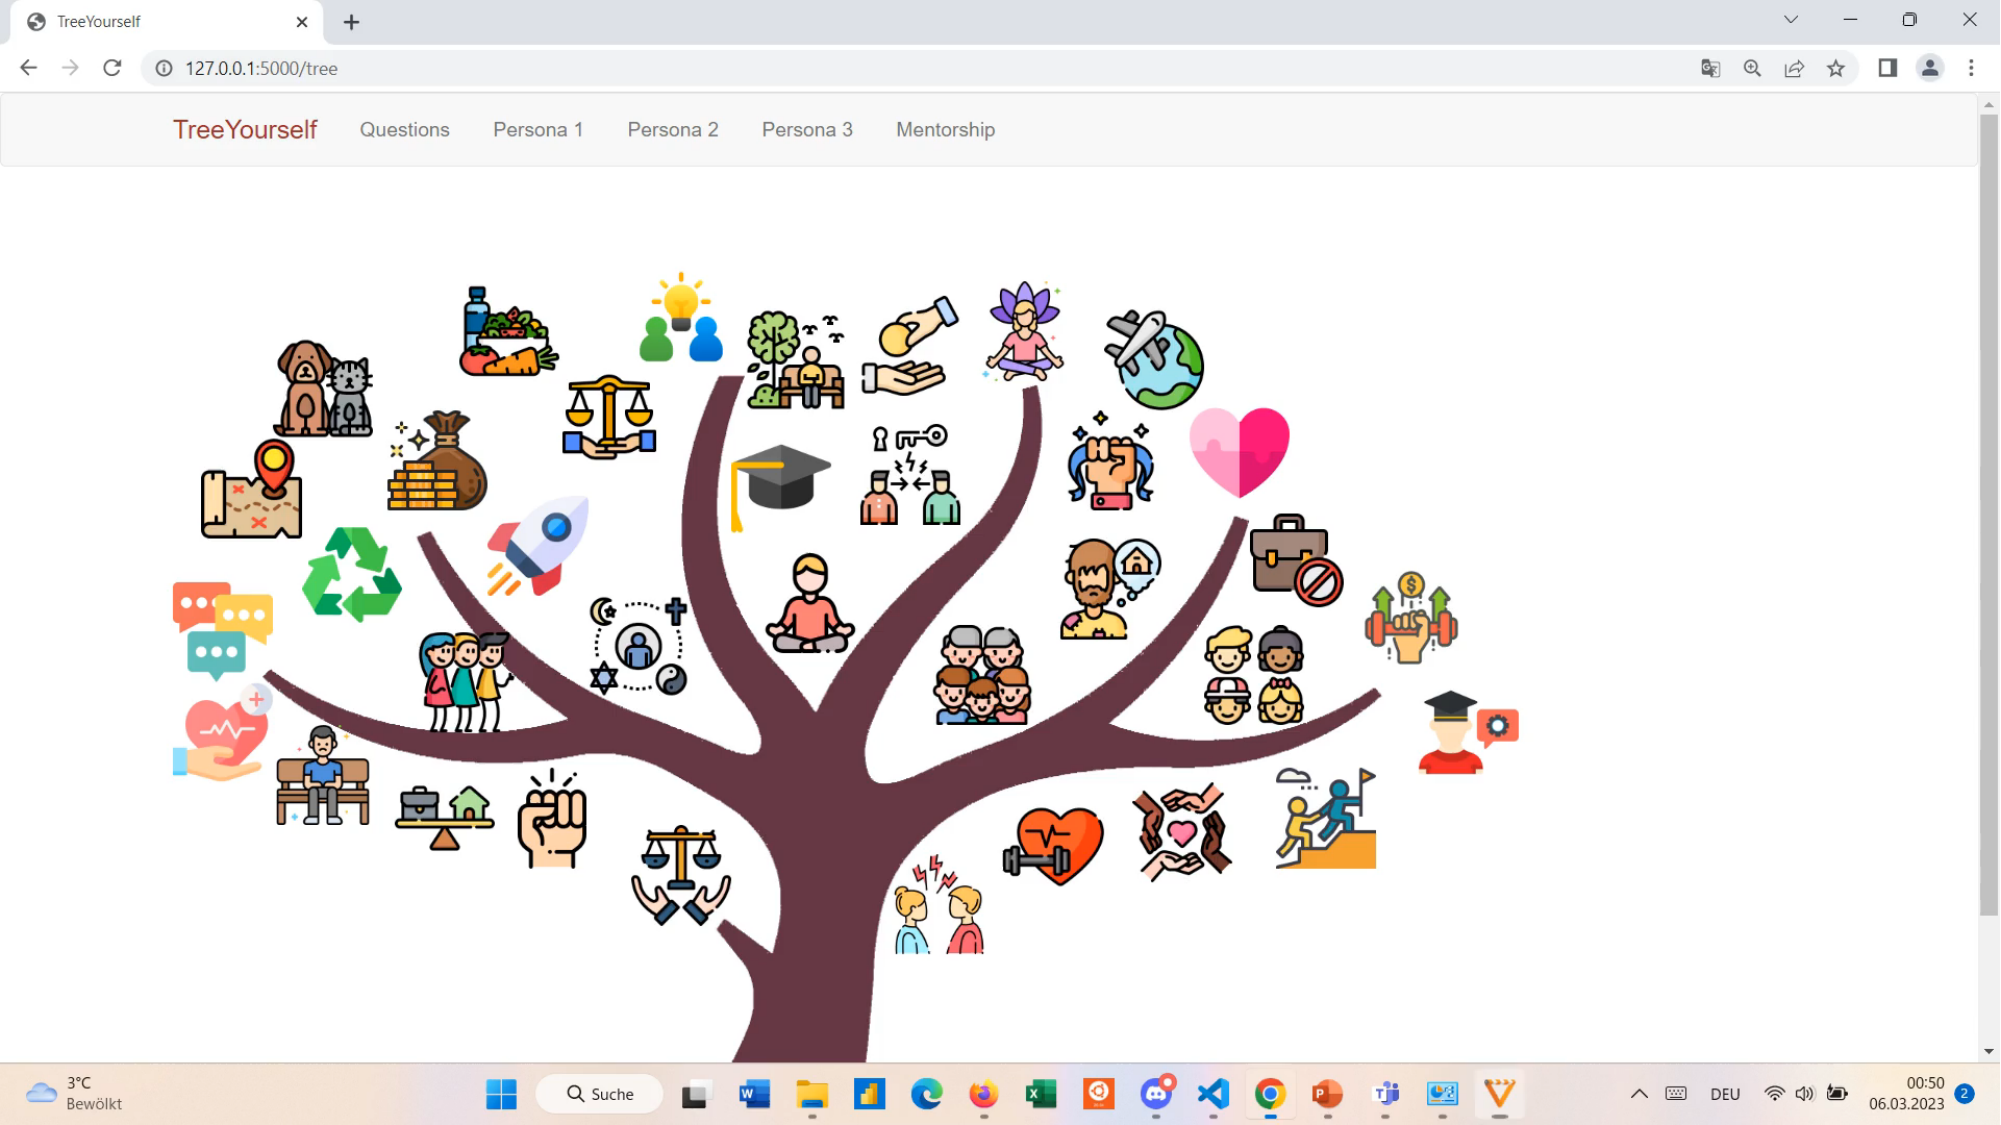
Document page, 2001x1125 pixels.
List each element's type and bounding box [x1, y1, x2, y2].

list [0, 0, 2000, 1125]
